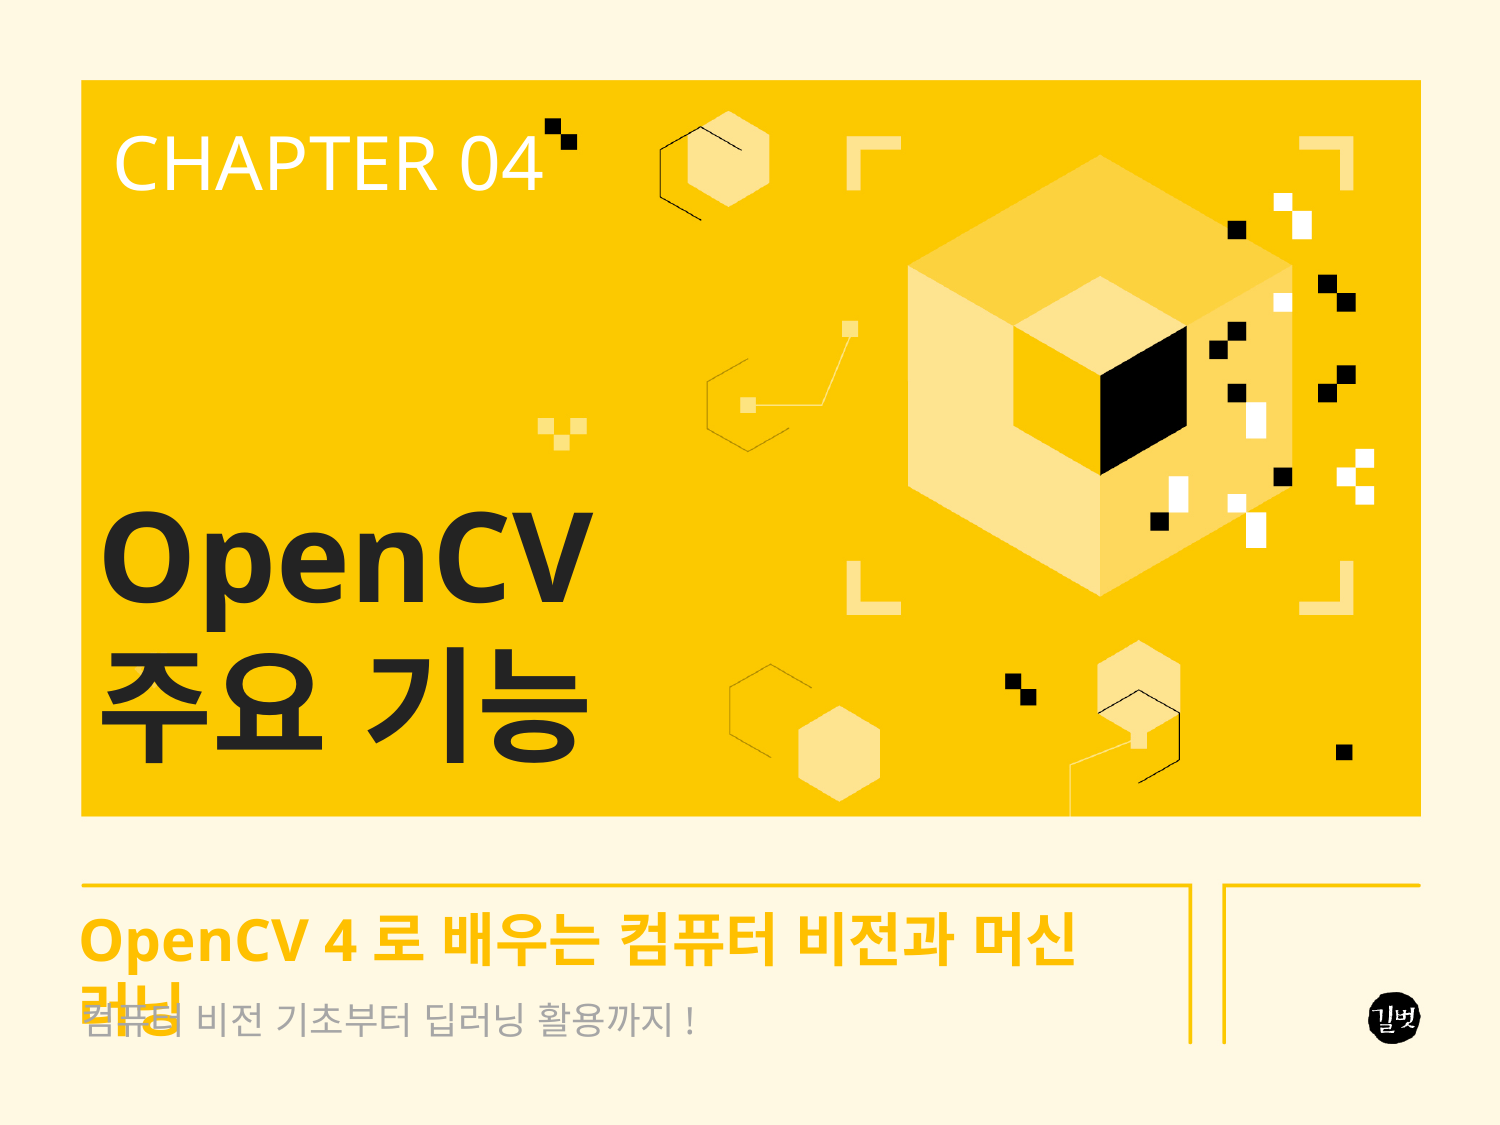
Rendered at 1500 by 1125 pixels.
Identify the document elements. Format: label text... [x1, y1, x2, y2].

title CHAPTER 04 [97, 80, 732, 213]
picture [0, 0, 1500, 1125]
text_box OpenCV 주요 기능 [97, 477, 864, 799]
